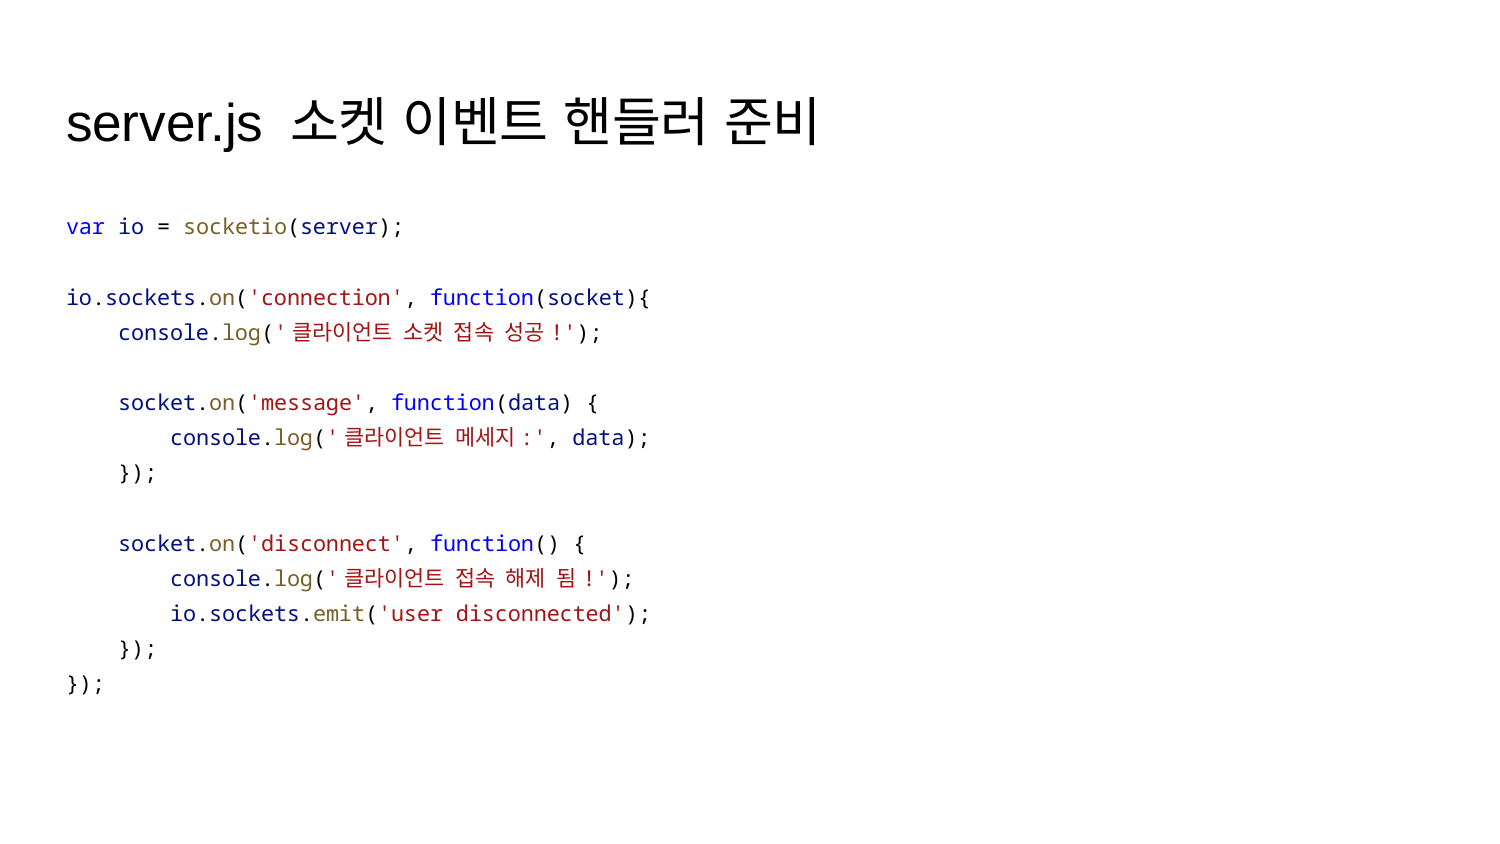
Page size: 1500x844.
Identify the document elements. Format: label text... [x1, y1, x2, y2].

list var io = socketio(server); io.sockets.on('connection', function(socket){ console.log('클라이언트 소켓 접속 성공!'); socket.on('message', function(data) { console.log('클라이언트 메세지:', data); }); socket.on('disconnect', function() { console.log('클라이언트 접속 해제 됨!'); io.sockets.emit('user disconnected'); }); }); [51, 189, 1449, 796]
title server.js 소켓 이벤트 핸들러 준비 [51, 72, 1449, 167]
